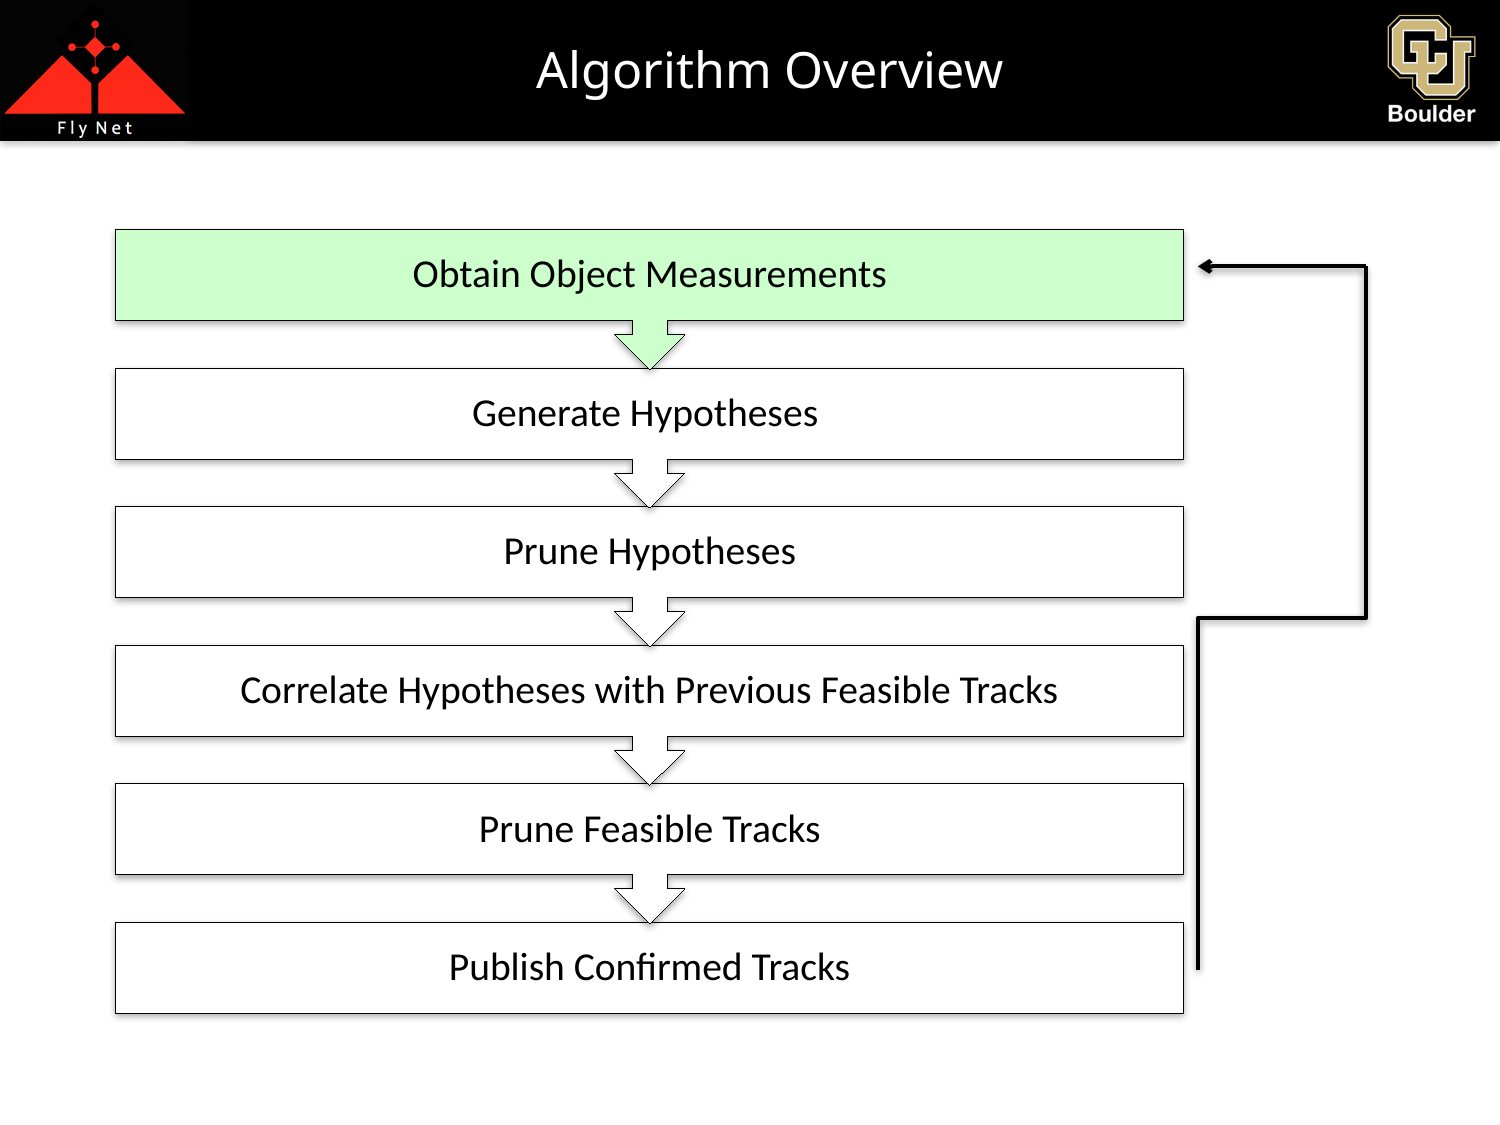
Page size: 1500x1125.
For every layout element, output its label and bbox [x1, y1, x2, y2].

text_box [0, 0, 1500, 139]
text_box [115, 228, 1367, 1014]
